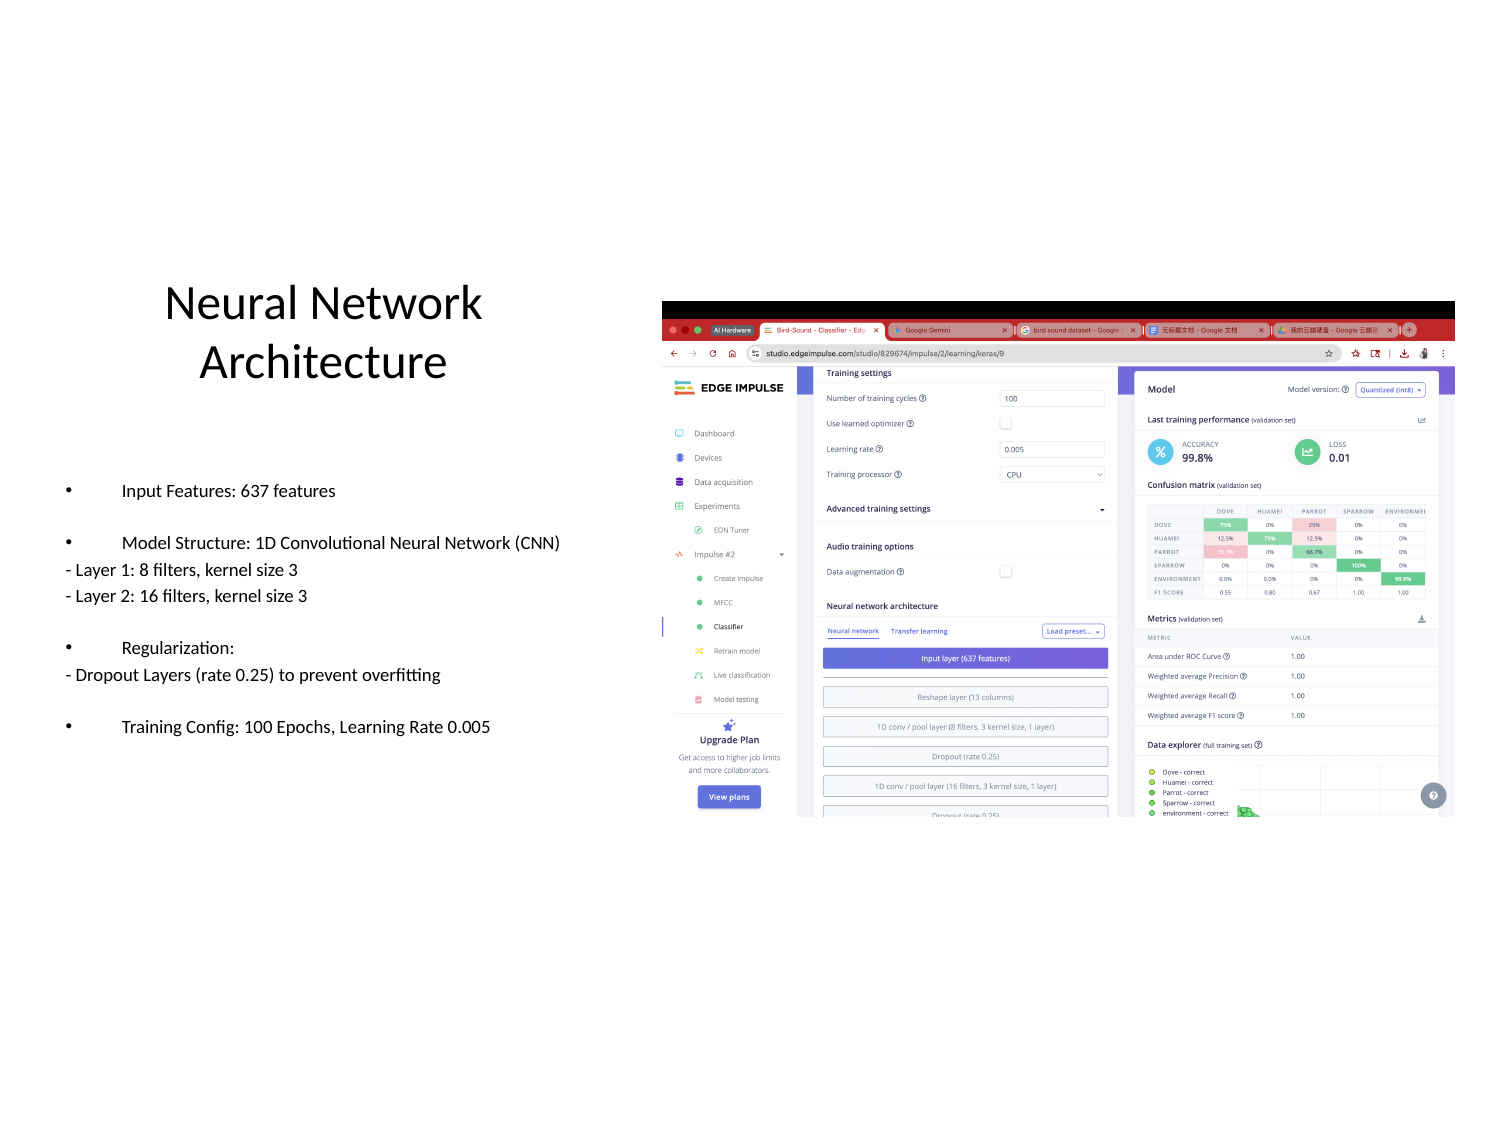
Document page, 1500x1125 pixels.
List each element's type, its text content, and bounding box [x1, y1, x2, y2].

list Input Features: 637 features Model Structure: 1D Convolutional Neural Network (CNN) - Layer 1: 8 filters, kernel size 3 - Layer 2: 16 filters, kernel size 3 Regularization: - Dropout Layers (rate 0.25) to prevent overfitting Training Config: 100 Epochs, Learning Rate 0.005 [50, 470, 598, 901]
title Neural Network Architecture [50, 262, 598, 397]
picture [662, 301, 1456, 817]
